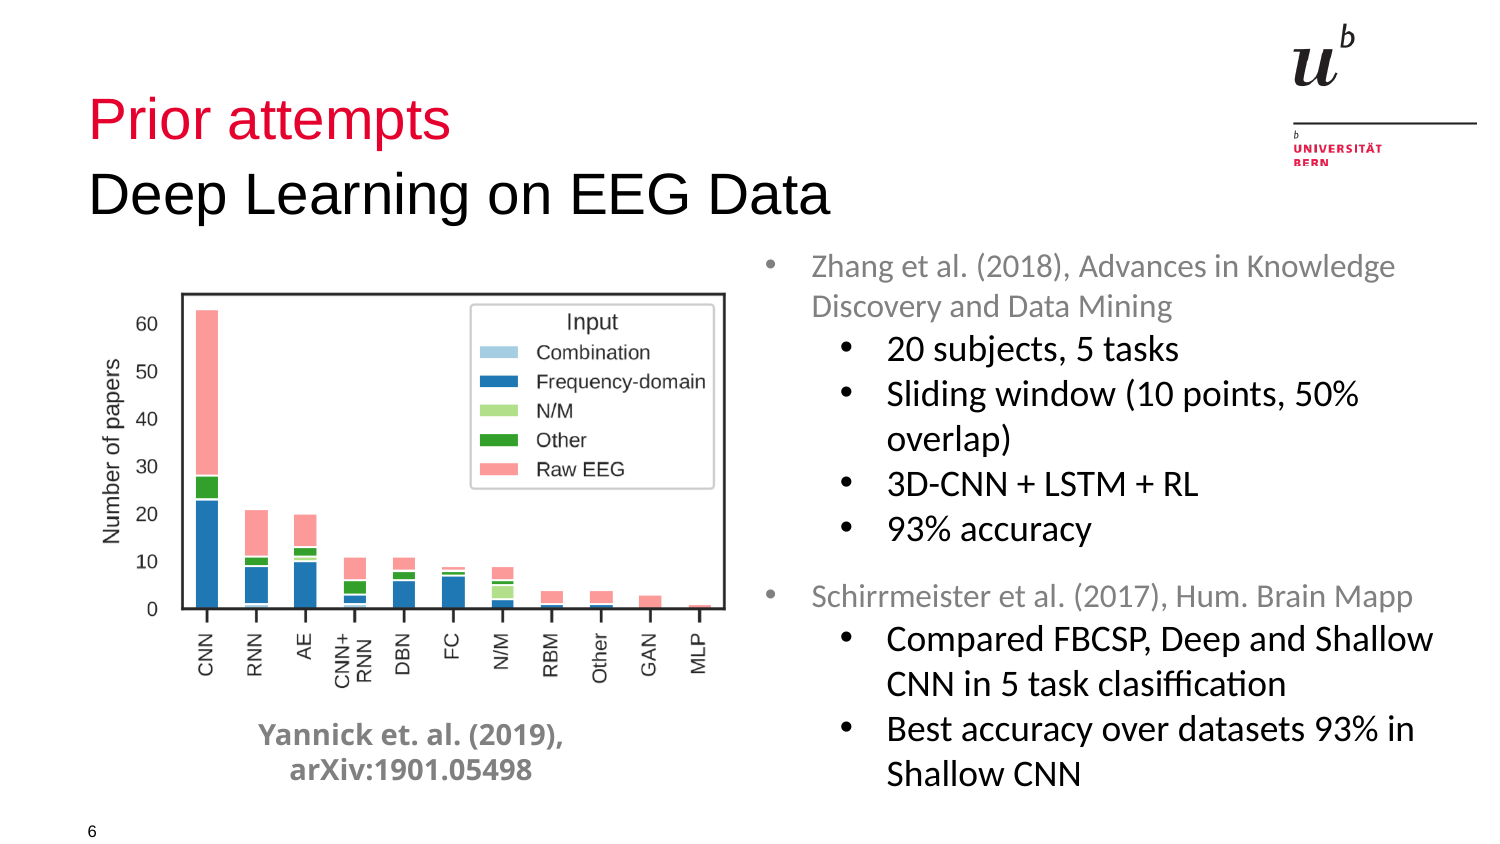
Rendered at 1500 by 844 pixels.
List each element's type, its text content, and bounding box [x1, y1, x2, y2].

text_box Schirrmeister et al. (2017), Hum. Brain Mapp Compared FBCSP, Deep and Shallow CNN in 5 task clasiffication Best accuracy over datasets 93% in Shallow CNN [750, 566, 1450, 844]
text_box Zhang et al. (2018), Advances in Knowledge Discovery and Data Mining 20 subjects, 5 tasks Sliding window (10 points, 50% overlap) 3D-CNN + LSTM + RL 93% accuracy [749, 236, 1425, 557]
title Prior attempts [88, 84, 1241, 152]
list Deep Learning on EEG Data [88, 159, 863, 227]
picture [88, 284, 734, 697]
text_box Yannick et. al. (2019), arXiv:1901.05498 [167, 708, 655, 794]
